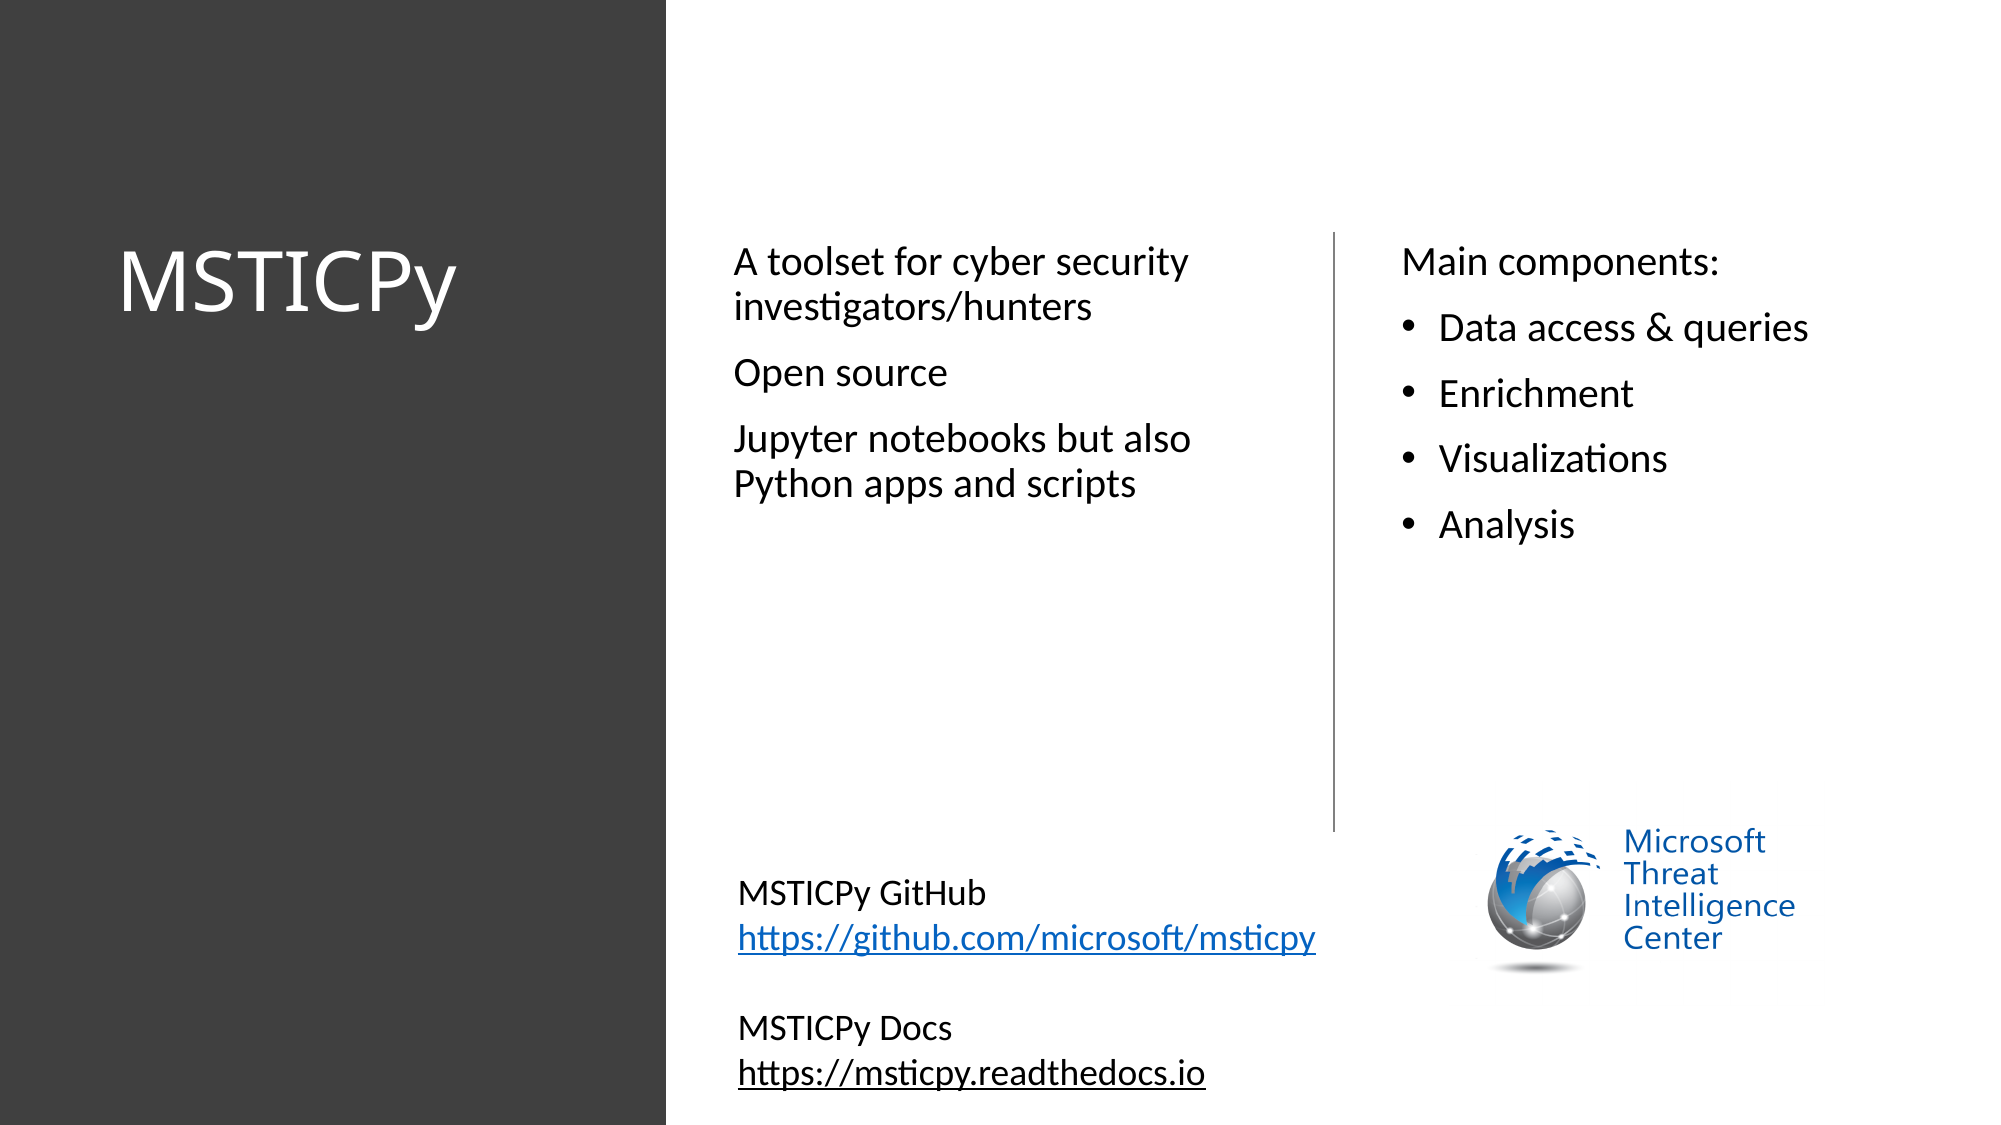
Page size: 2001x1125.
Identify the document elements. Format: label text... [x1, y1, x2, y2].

picture [1449, 781, 1825, 1006]
title MSTICPy [101, 231, 655, 948]
list Main components: Data access & queries Enrichment Visualizations Analysis [1386, 231, 1911, 948]
text_box [0, 0, 667, 1125]
list A toolset for cyber security investigators/hunters Open source Jupyter notebooks but also Python apps and scripts [718, 231, 1281, 948]
text_box MSTICPy GitHub https://github.com/microsoft/msticpy MSTICPy Docs https://msticpy.readthedocs.io [723, 860, 1332, 1125]
